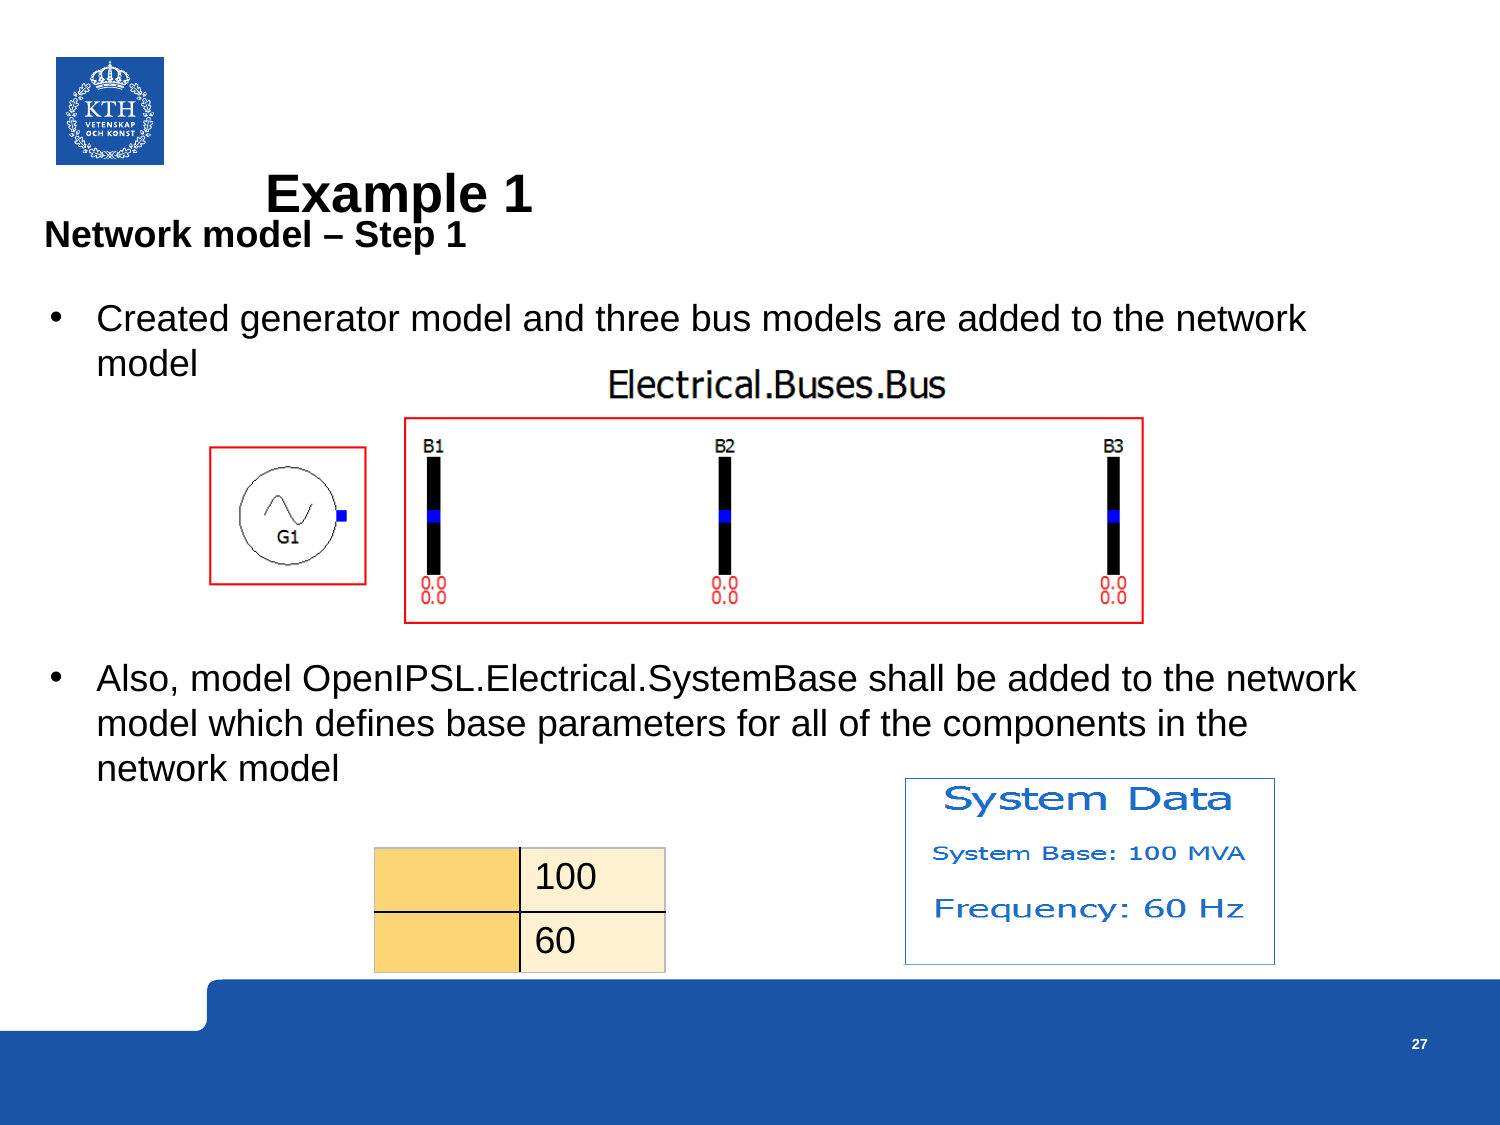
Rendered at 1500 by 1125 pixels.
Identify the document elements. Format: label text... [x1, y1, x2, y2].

title Example 1 [265, 161, 1404, 271]
slide_number 27 [1340, 1034, 1428, 1095]
picture [153, 319, 1251, 694]
text_box Network model – Step 1 [29, 202, 1010, 262]
text_box Created generator model and three bus models are added to the network model Also, model OpenIPSL.Electrical.SystemBase shall be added to the network model which defines base parameters for all of the components in the network model [34, 286, 1394, 842]
picture [903, 776, 1276, 965]
